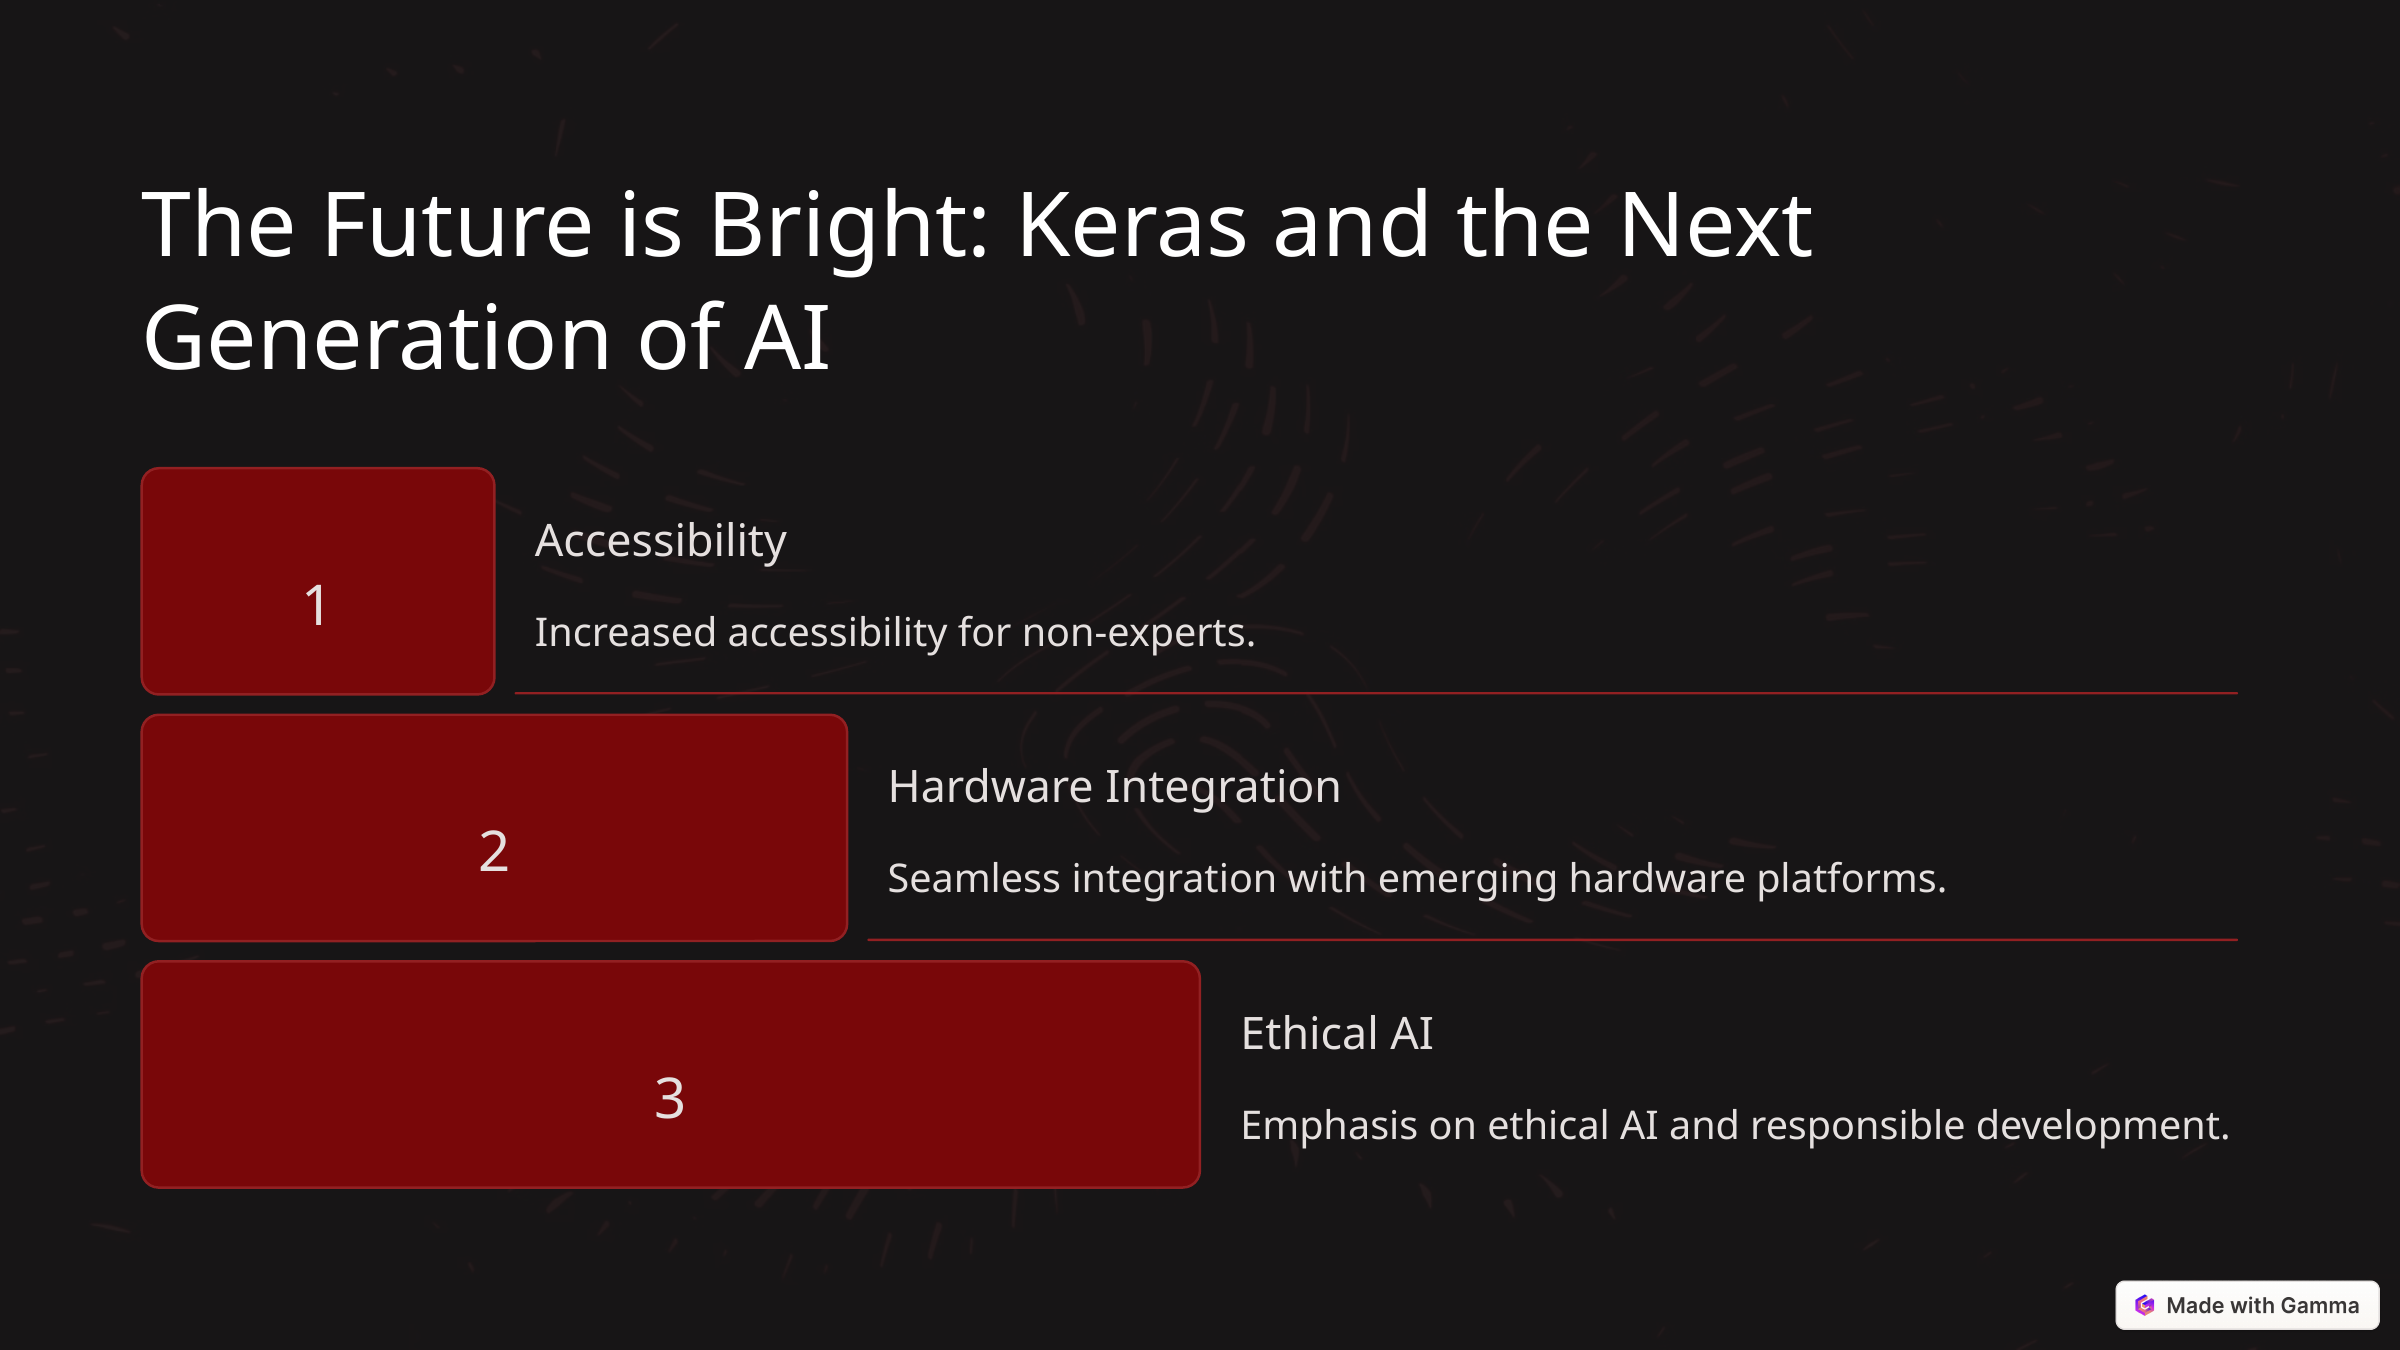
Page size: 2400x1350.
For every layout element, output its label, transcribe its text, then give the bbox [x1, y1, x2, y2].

picture [2106, 1271, 2389, 1339]
text_box [141, 714, 848, 942]
text_box [867, 938, 2238, 942]
text_box 2 [465, 792, 523, 864]
text_box Ethical AI [1240, 1001, 1691, 1059]
text_box [141, 961, 1200, 1188]
text_box [141, 468, 495, 695]
text_box 1 [289, 545, 347, 617]
text_box Accessibility [534, 508, 985, 565]
text_box Seamless integration with emerging hardware platforms. [887, 835, 1878, 901]
text_box The Future is Bright: Keras and the Next Generation of AI [141, 162, 2259, 388]
text_box Hardware Integration [887, 755, 1338, 812]
text_box Emphasis on ethical AI and responsible development. [1240, 1082, 2168, 1148]
text_box Increased accessibility for non-experts. [534, 589, 1226, 655]
text_box 3 [642, 1038, 700, 1111]
